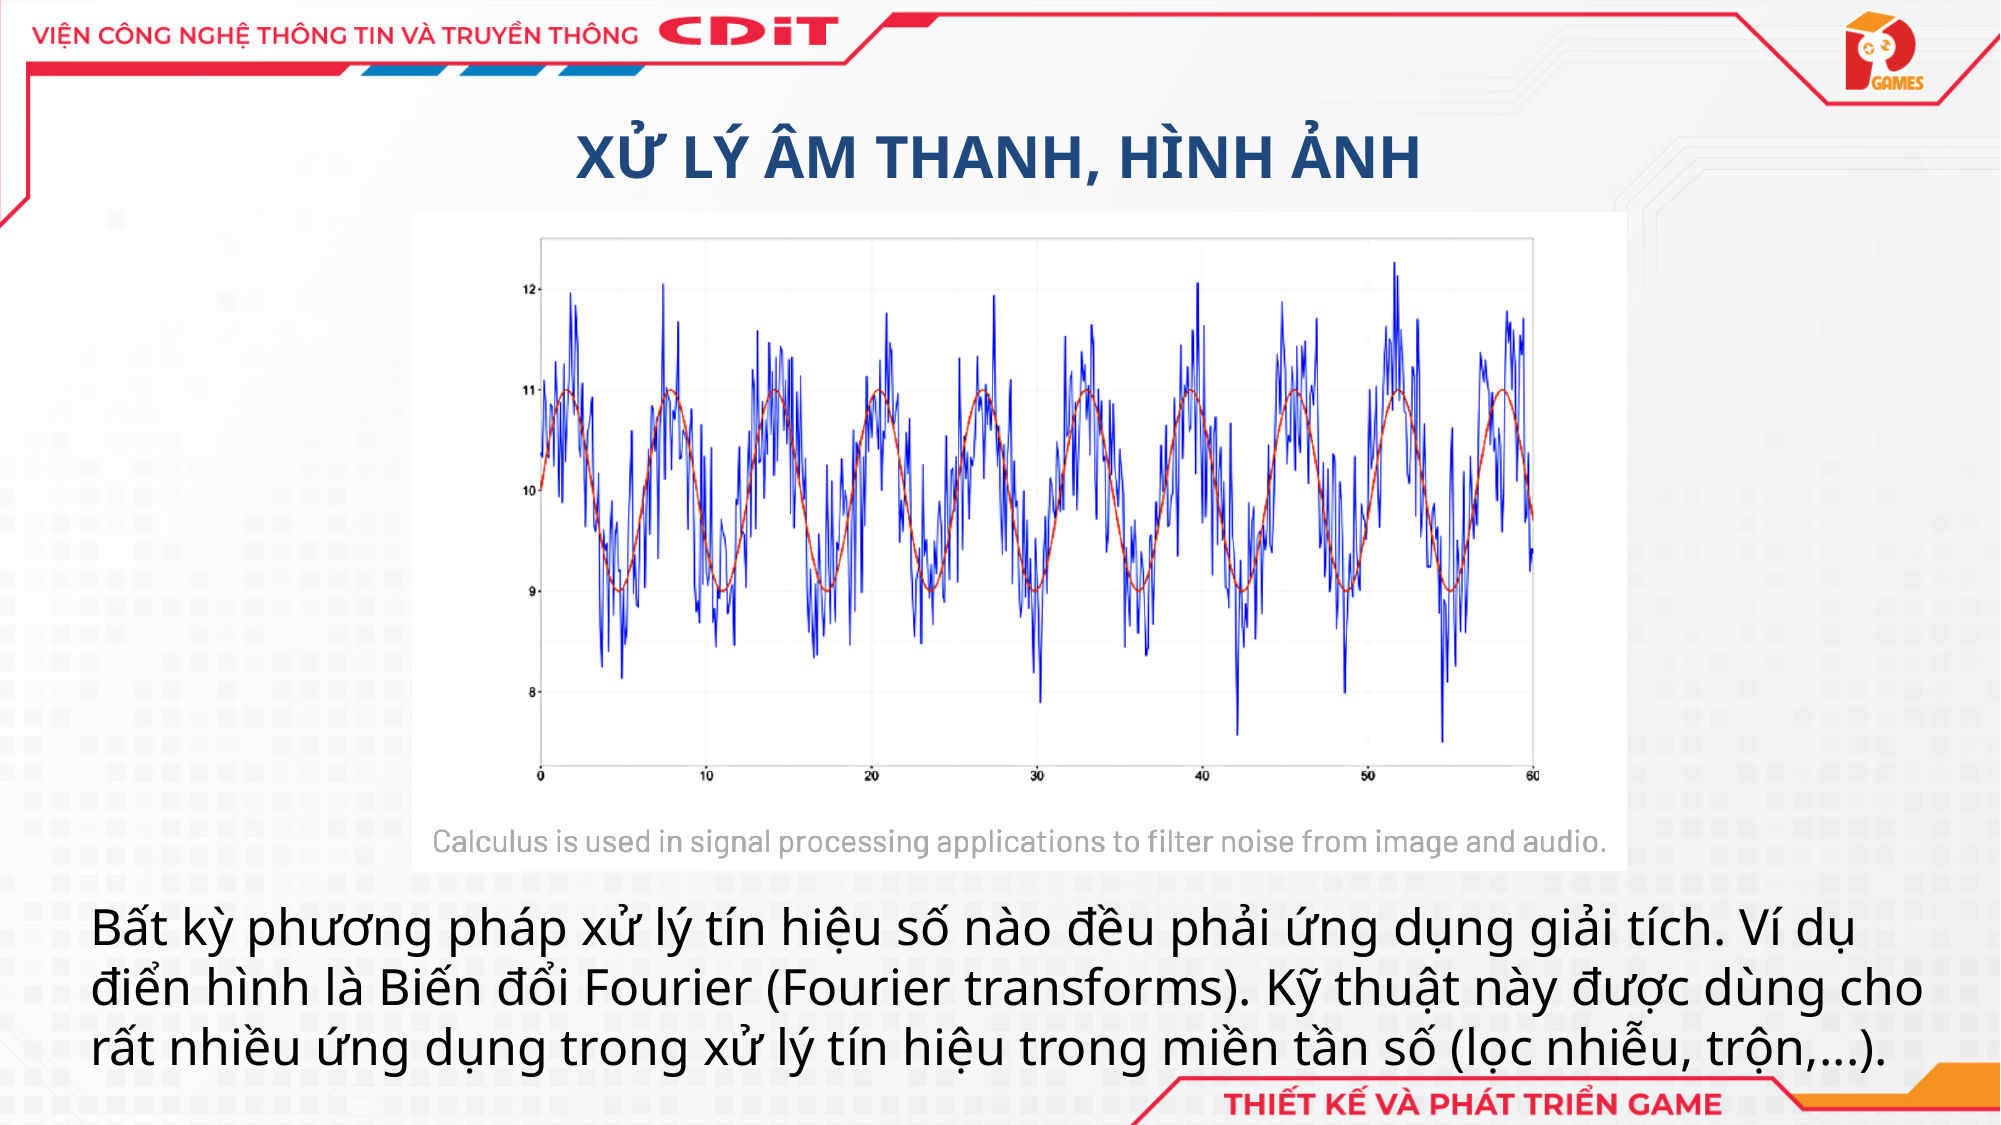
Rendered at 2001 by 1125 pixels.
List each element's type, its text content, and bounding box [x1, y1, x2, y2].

picture [0, 0, 2000, 1125]
list Bất kỳ phương pháp xử lý tín hiệu số nào đều phải ứng dụng giải tích. Ví dụ điển hình là Biến đổi Fourier (Fourier transforms). Kỹ thuật này được dùng cho rất nhiều ứng dụng trong xử lý tín hiệu trong miền tần số (lọc nhiễu, trộn,...). [75, 887, 1965, 1100]
title XỬ LÝ ÂM THANH, HÌNH ẢNH [350, 78, 1650, 233]
